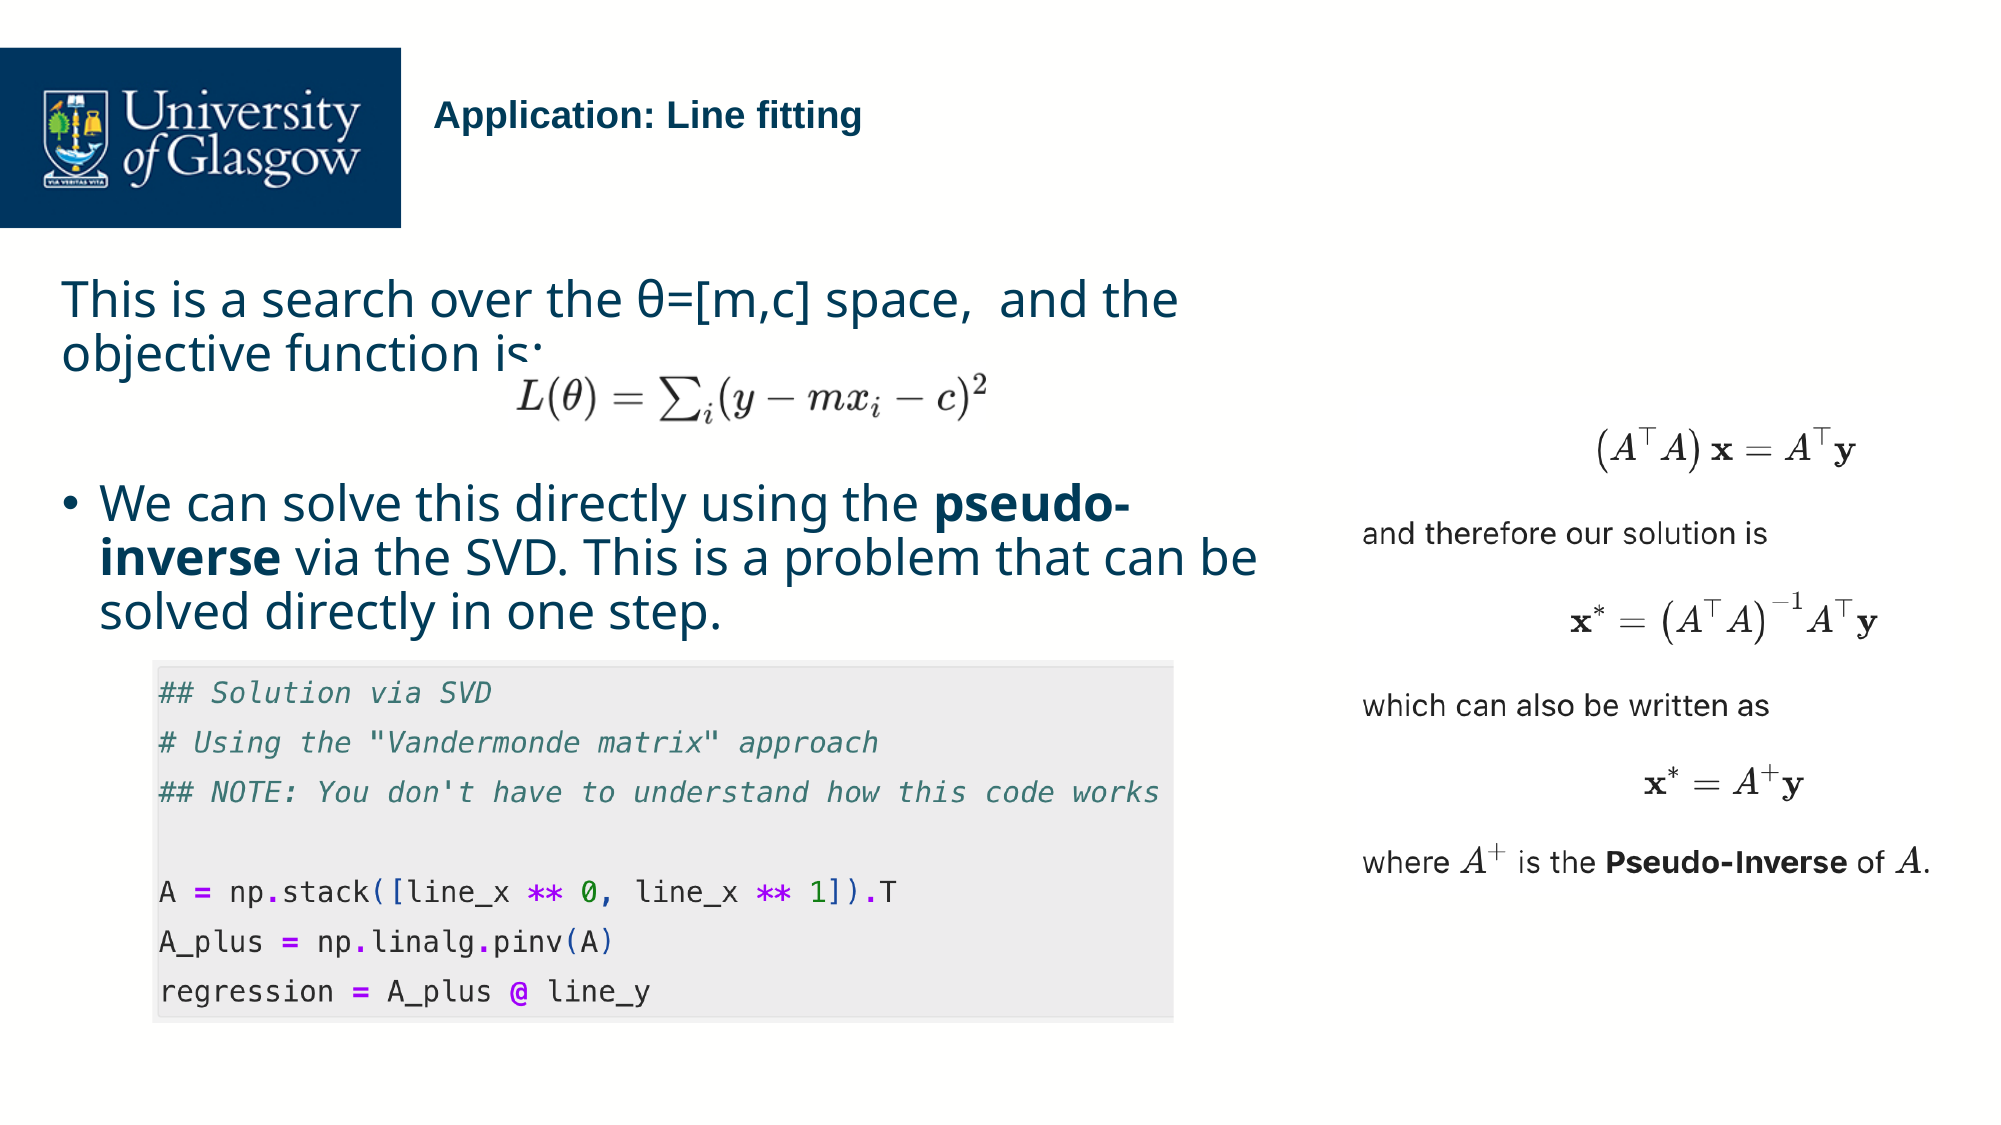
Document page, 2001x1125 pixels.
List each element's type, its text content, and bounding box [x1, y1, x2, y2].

picture [0, 0, 2000, 1125]
list This is a search over the θ=[m,c] space, and the objective function is: We can solve this directly using the pseudo-inverse via the SVD. This is a problem that can be solved directly in one step. [46, 266, 1345, 1023]
title Application: Line fitting [418, 87, 1930, 234]
